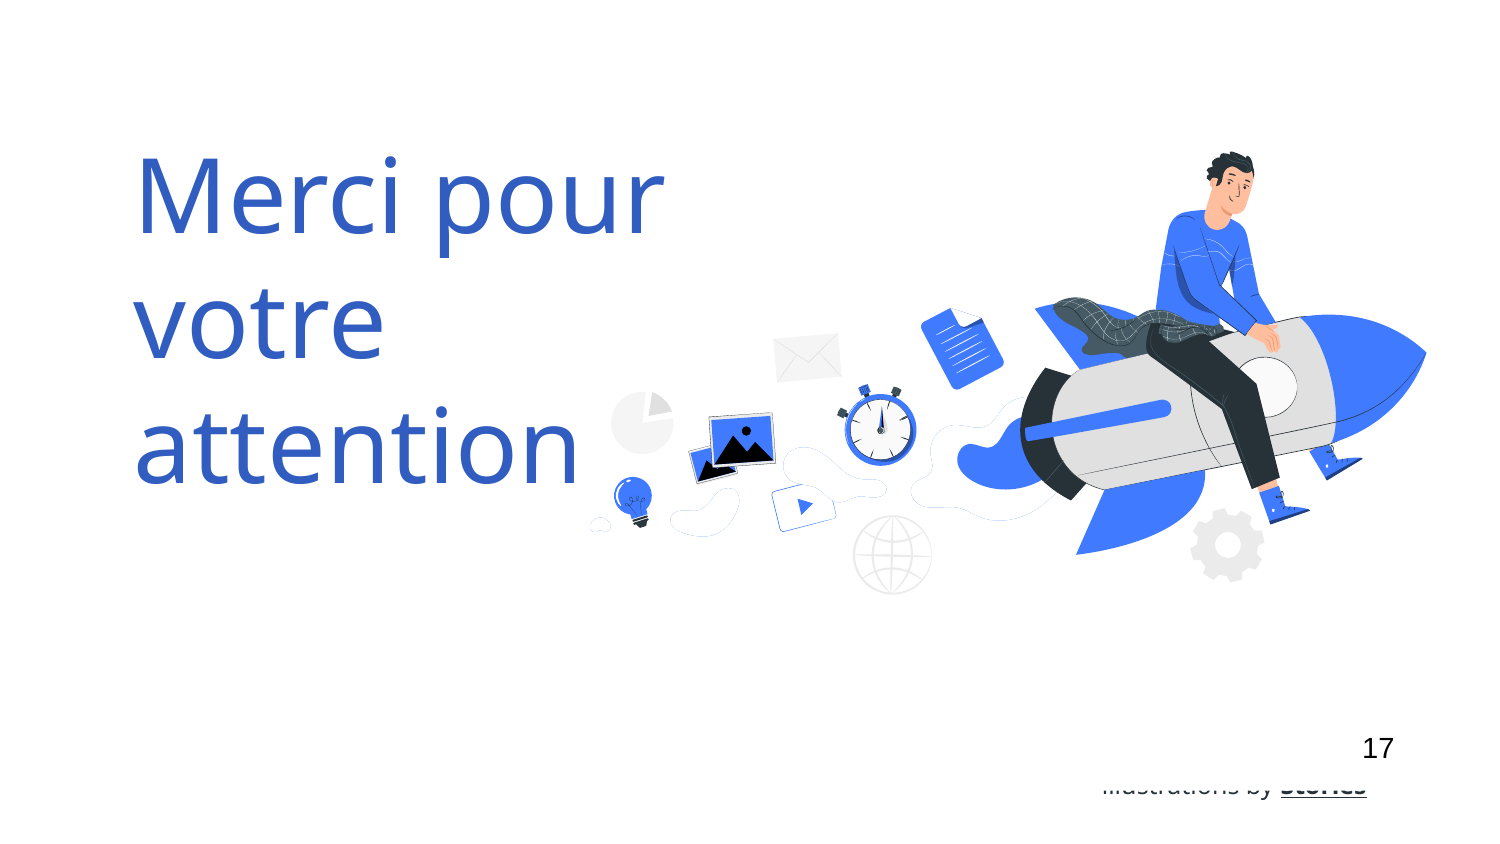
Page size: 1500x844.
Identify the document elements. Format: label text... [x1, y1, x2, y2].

text_box [705, 648, 1408, 793]
title Merci pour votre attention [118, 114, 827, 277]
